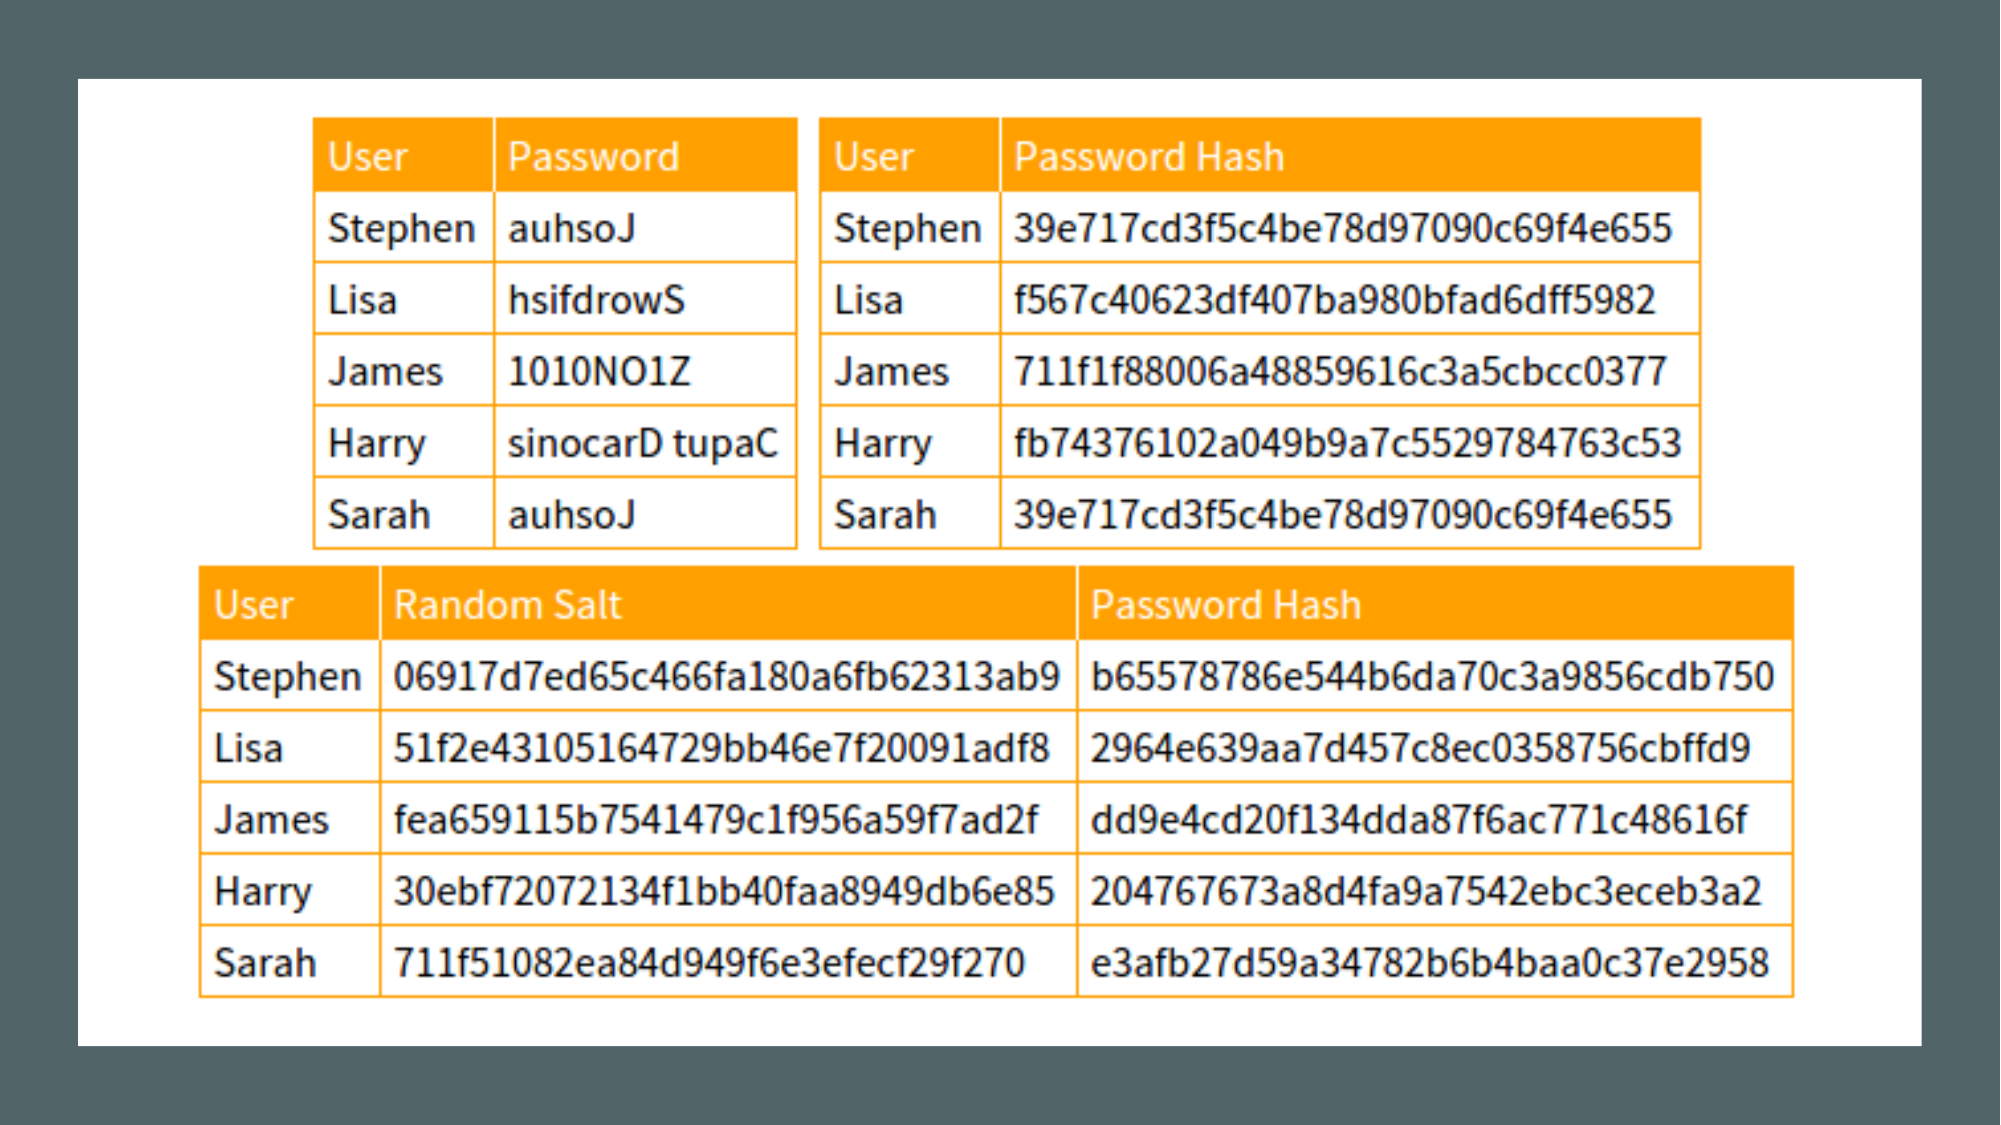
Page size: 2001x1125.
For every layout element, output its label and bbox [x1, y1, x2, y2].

text_box [0, 0, 2000, 1125]
picture [189, 105, 1811, 1020]
text_box [77, 78, 1923, 1047]
